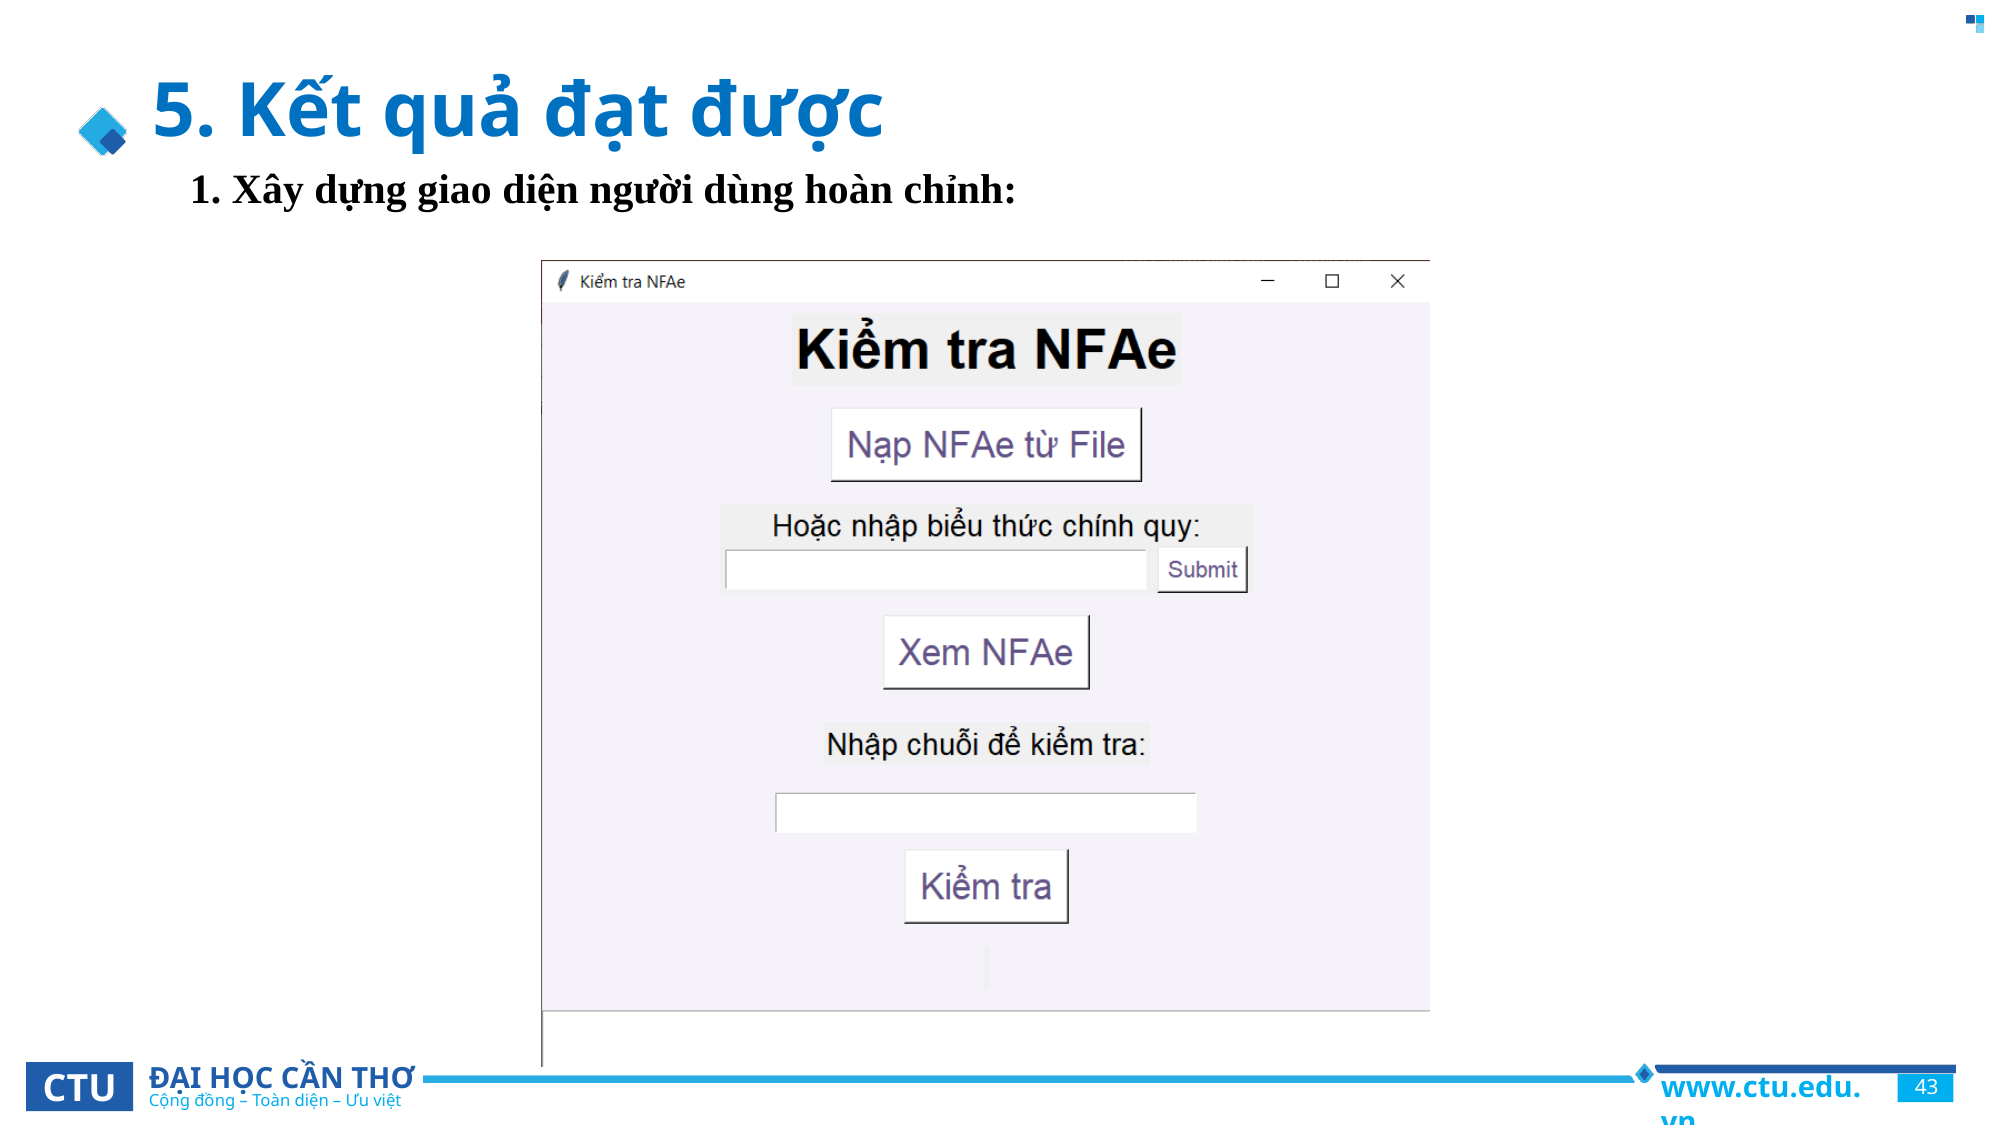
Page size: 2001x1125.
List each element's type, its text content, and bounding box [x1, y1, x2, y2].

picture [423, 259, 1956, 1083]
picture [1966, 15, 1985, 33]
picture [78, 107, 127, 156]
list 1. Xây dựng giao diện người dùng hoàn chỉnh: [137, 154, 1863, 971]
picture [252, 1094, 261, 1106]
title 5. Kết quả đạt được [137, 58, 1863, 154]
